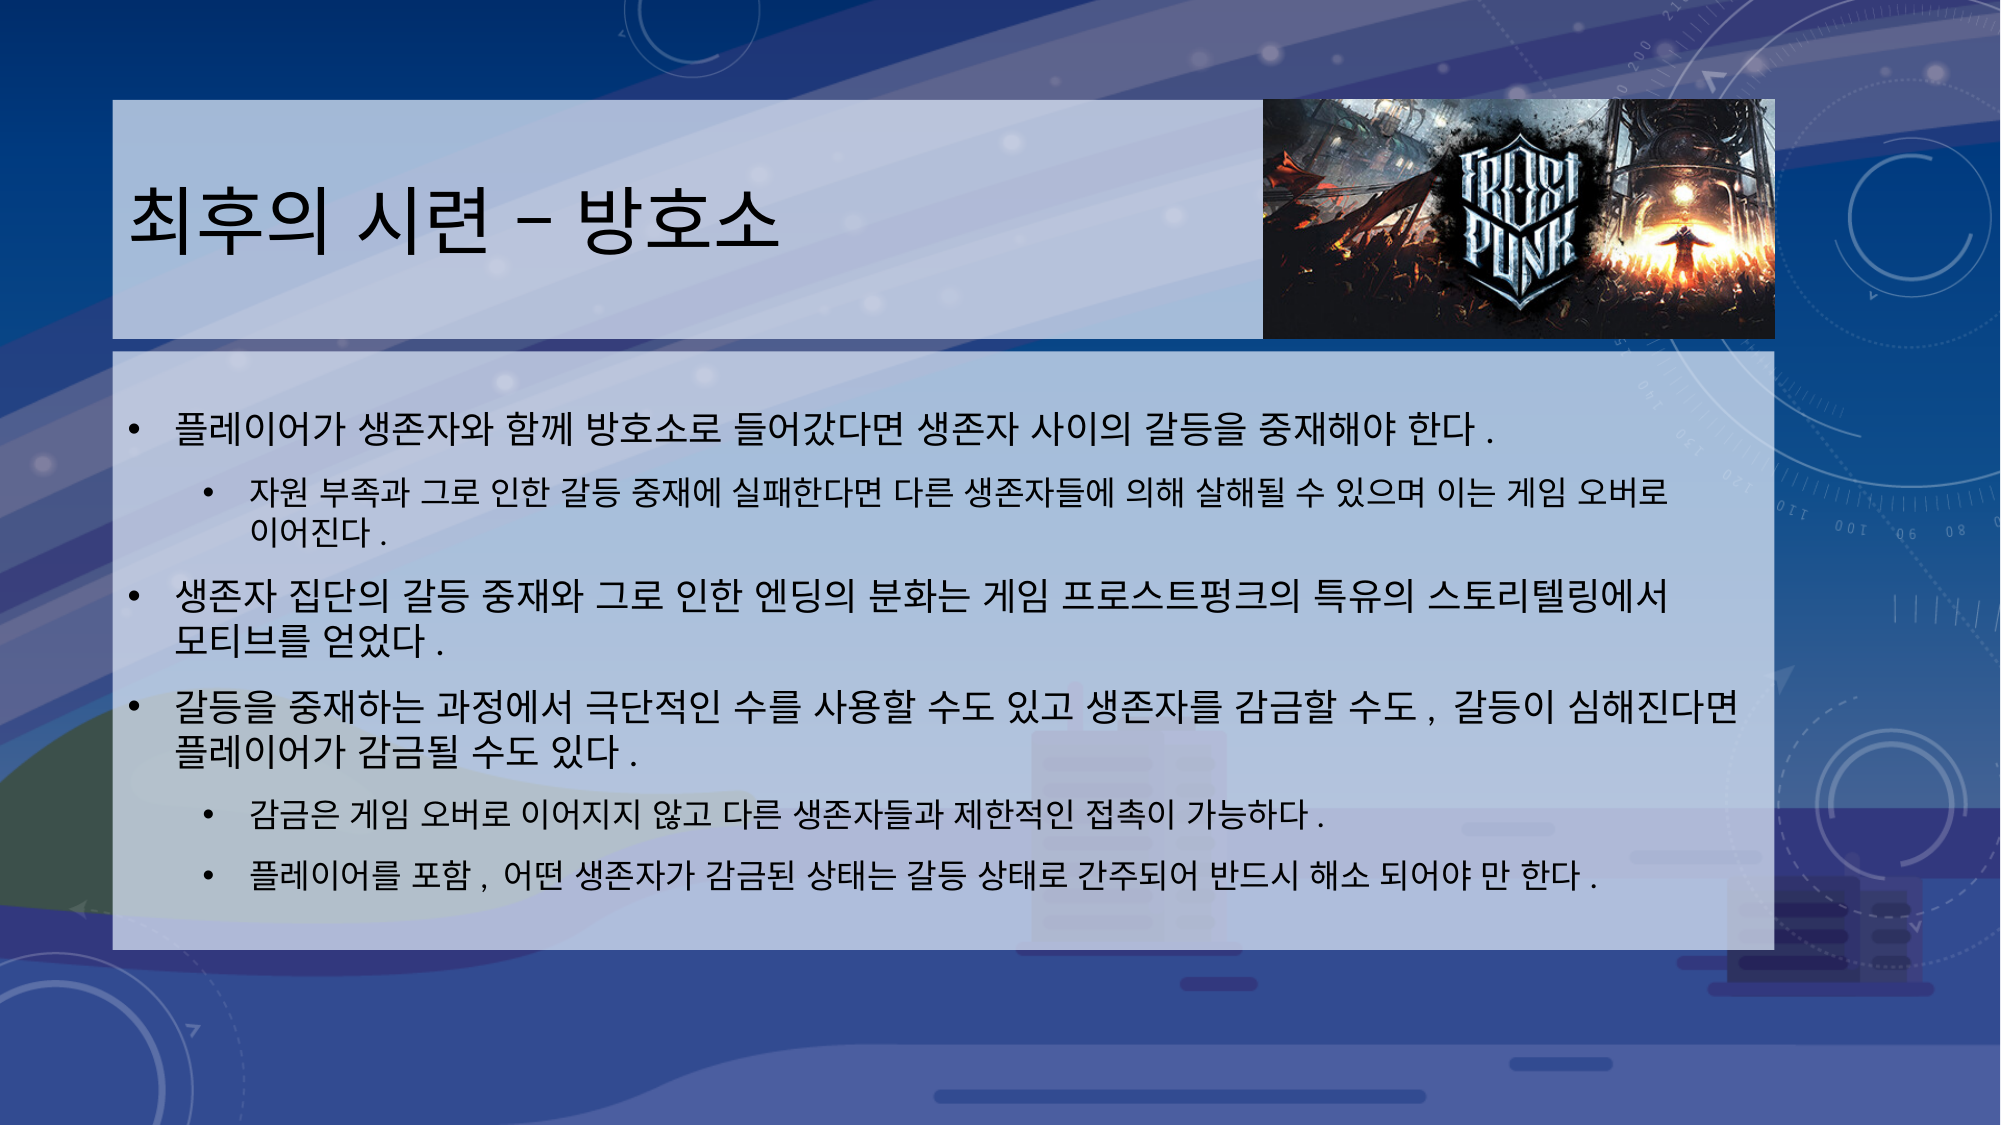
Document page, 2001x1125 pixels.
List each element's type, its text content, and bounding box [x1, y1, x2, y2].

list 플레이어가 생존자와 함께 방호소로 들어갔다면 생존자 사이의 갈등을 중재해야 한다. 자원 부족과 그로 인한 갈등 중재에 실패한다면 다른 생존자들에 의해 살해될 수 있으며 이는 게임 오버로 이어진다. 생존자 집단의 갈등 중재와 그로 인한 엔딩의 분화는 게임 프로스트펑크의 특유의 스토리텔링에서 모티브를 얻었다. 갈등을 중재하는 과정에서 극단적인 수를 사용할 수도 있고 생존자를 감금할 수도, 갈등이 심해진다면 플레이어가 감금될 수도 있다. 감금은 게임 오버로 이어지지 않고 다른 생존자들과 제한적인 접촉이 가능하다. 플레이어를 포함, 어떤 생존자가 감금된 상태는 갈등 상태로 간주되어 반드시 해소 되어야 만 한다. [112, 351, 1775, 950]
title 최후의 시련 – 방호소 [112, 99, 1263, 339]
picture [0, 0, 2001, 1125]
